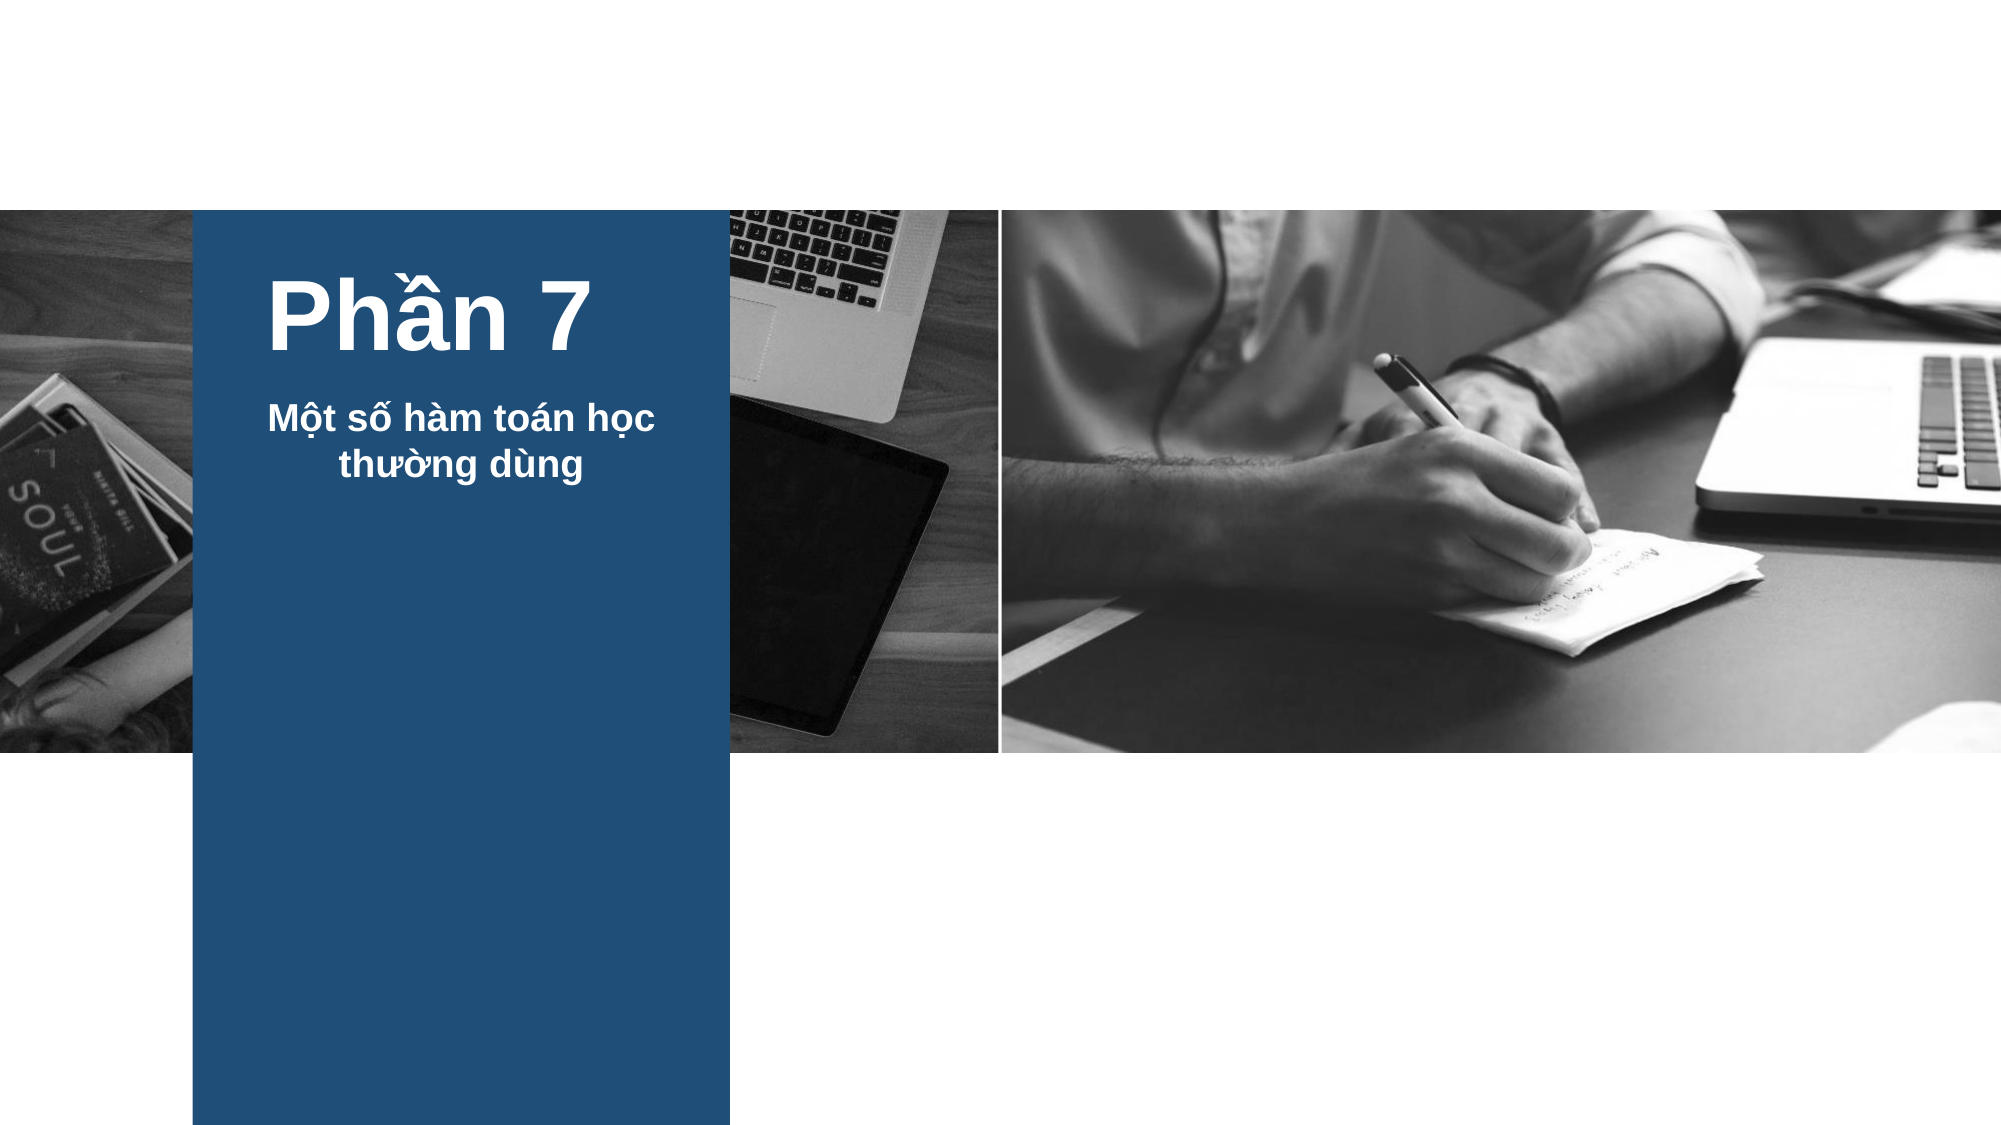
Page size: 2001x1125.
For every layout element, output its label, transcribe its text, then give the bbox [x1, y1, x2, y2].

text_box [999, 208, 2000, 754]
text_box Một số hàm toán học thường dùng [192, 384, 730, 493]
text_box [732, 208, 999, 754]
text_box [190, 208, 732, 1125]
text_box Phần 7 [251, 243, 671, 379]
text_box [0, 208, 190, 754]
